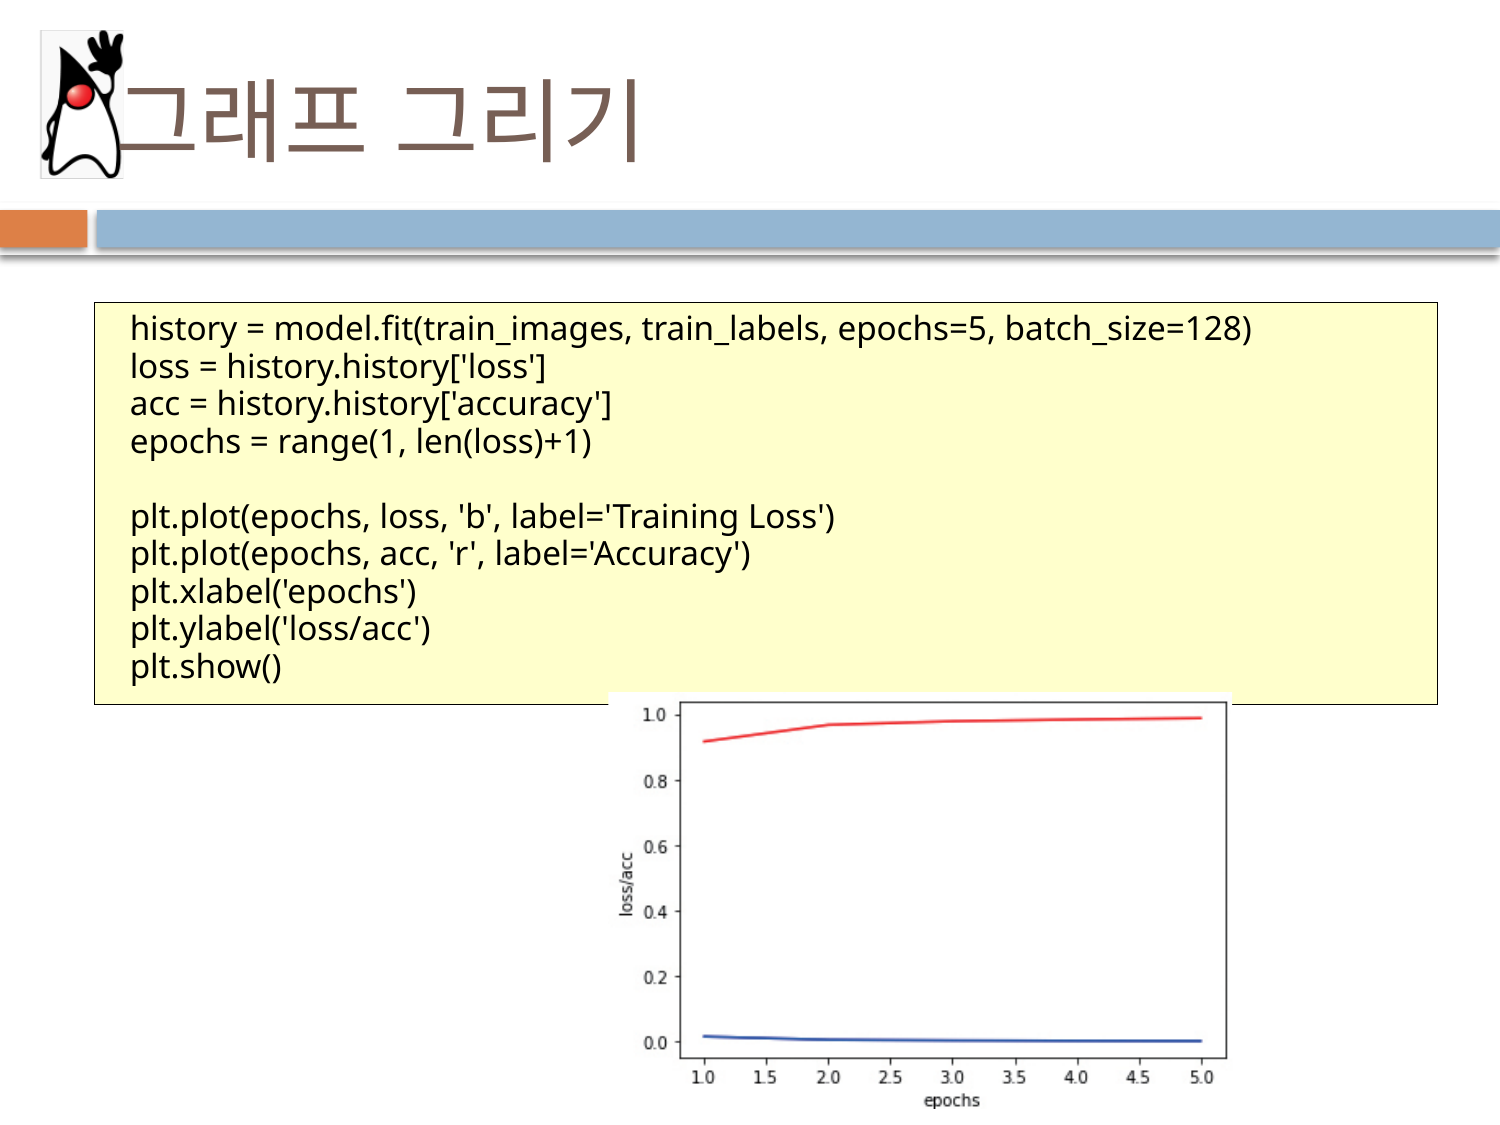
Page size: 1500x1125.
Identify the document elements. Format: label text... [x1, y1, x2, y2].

picture [39, 30, 124, 179]
text_box history = model.fit(train_images, train_labels, epochs=5, batch_size=128) loss = history.history['loss'] acc = history.history['accuracy'] epochs = range(1, len(loss)+1) plt.plot(epochs, loss, 'b', label='Training Loss') plt.plot(epochs, acc, 'r', label='Accuracy') plt.xlabel('epochs') plt.ylabel('loss/acc') plt.show() [94, 302, 1438, 705]
picture [607, 692, 1233, 1109]
title 그래프 그리기 [100, 37, 1438, 200]
